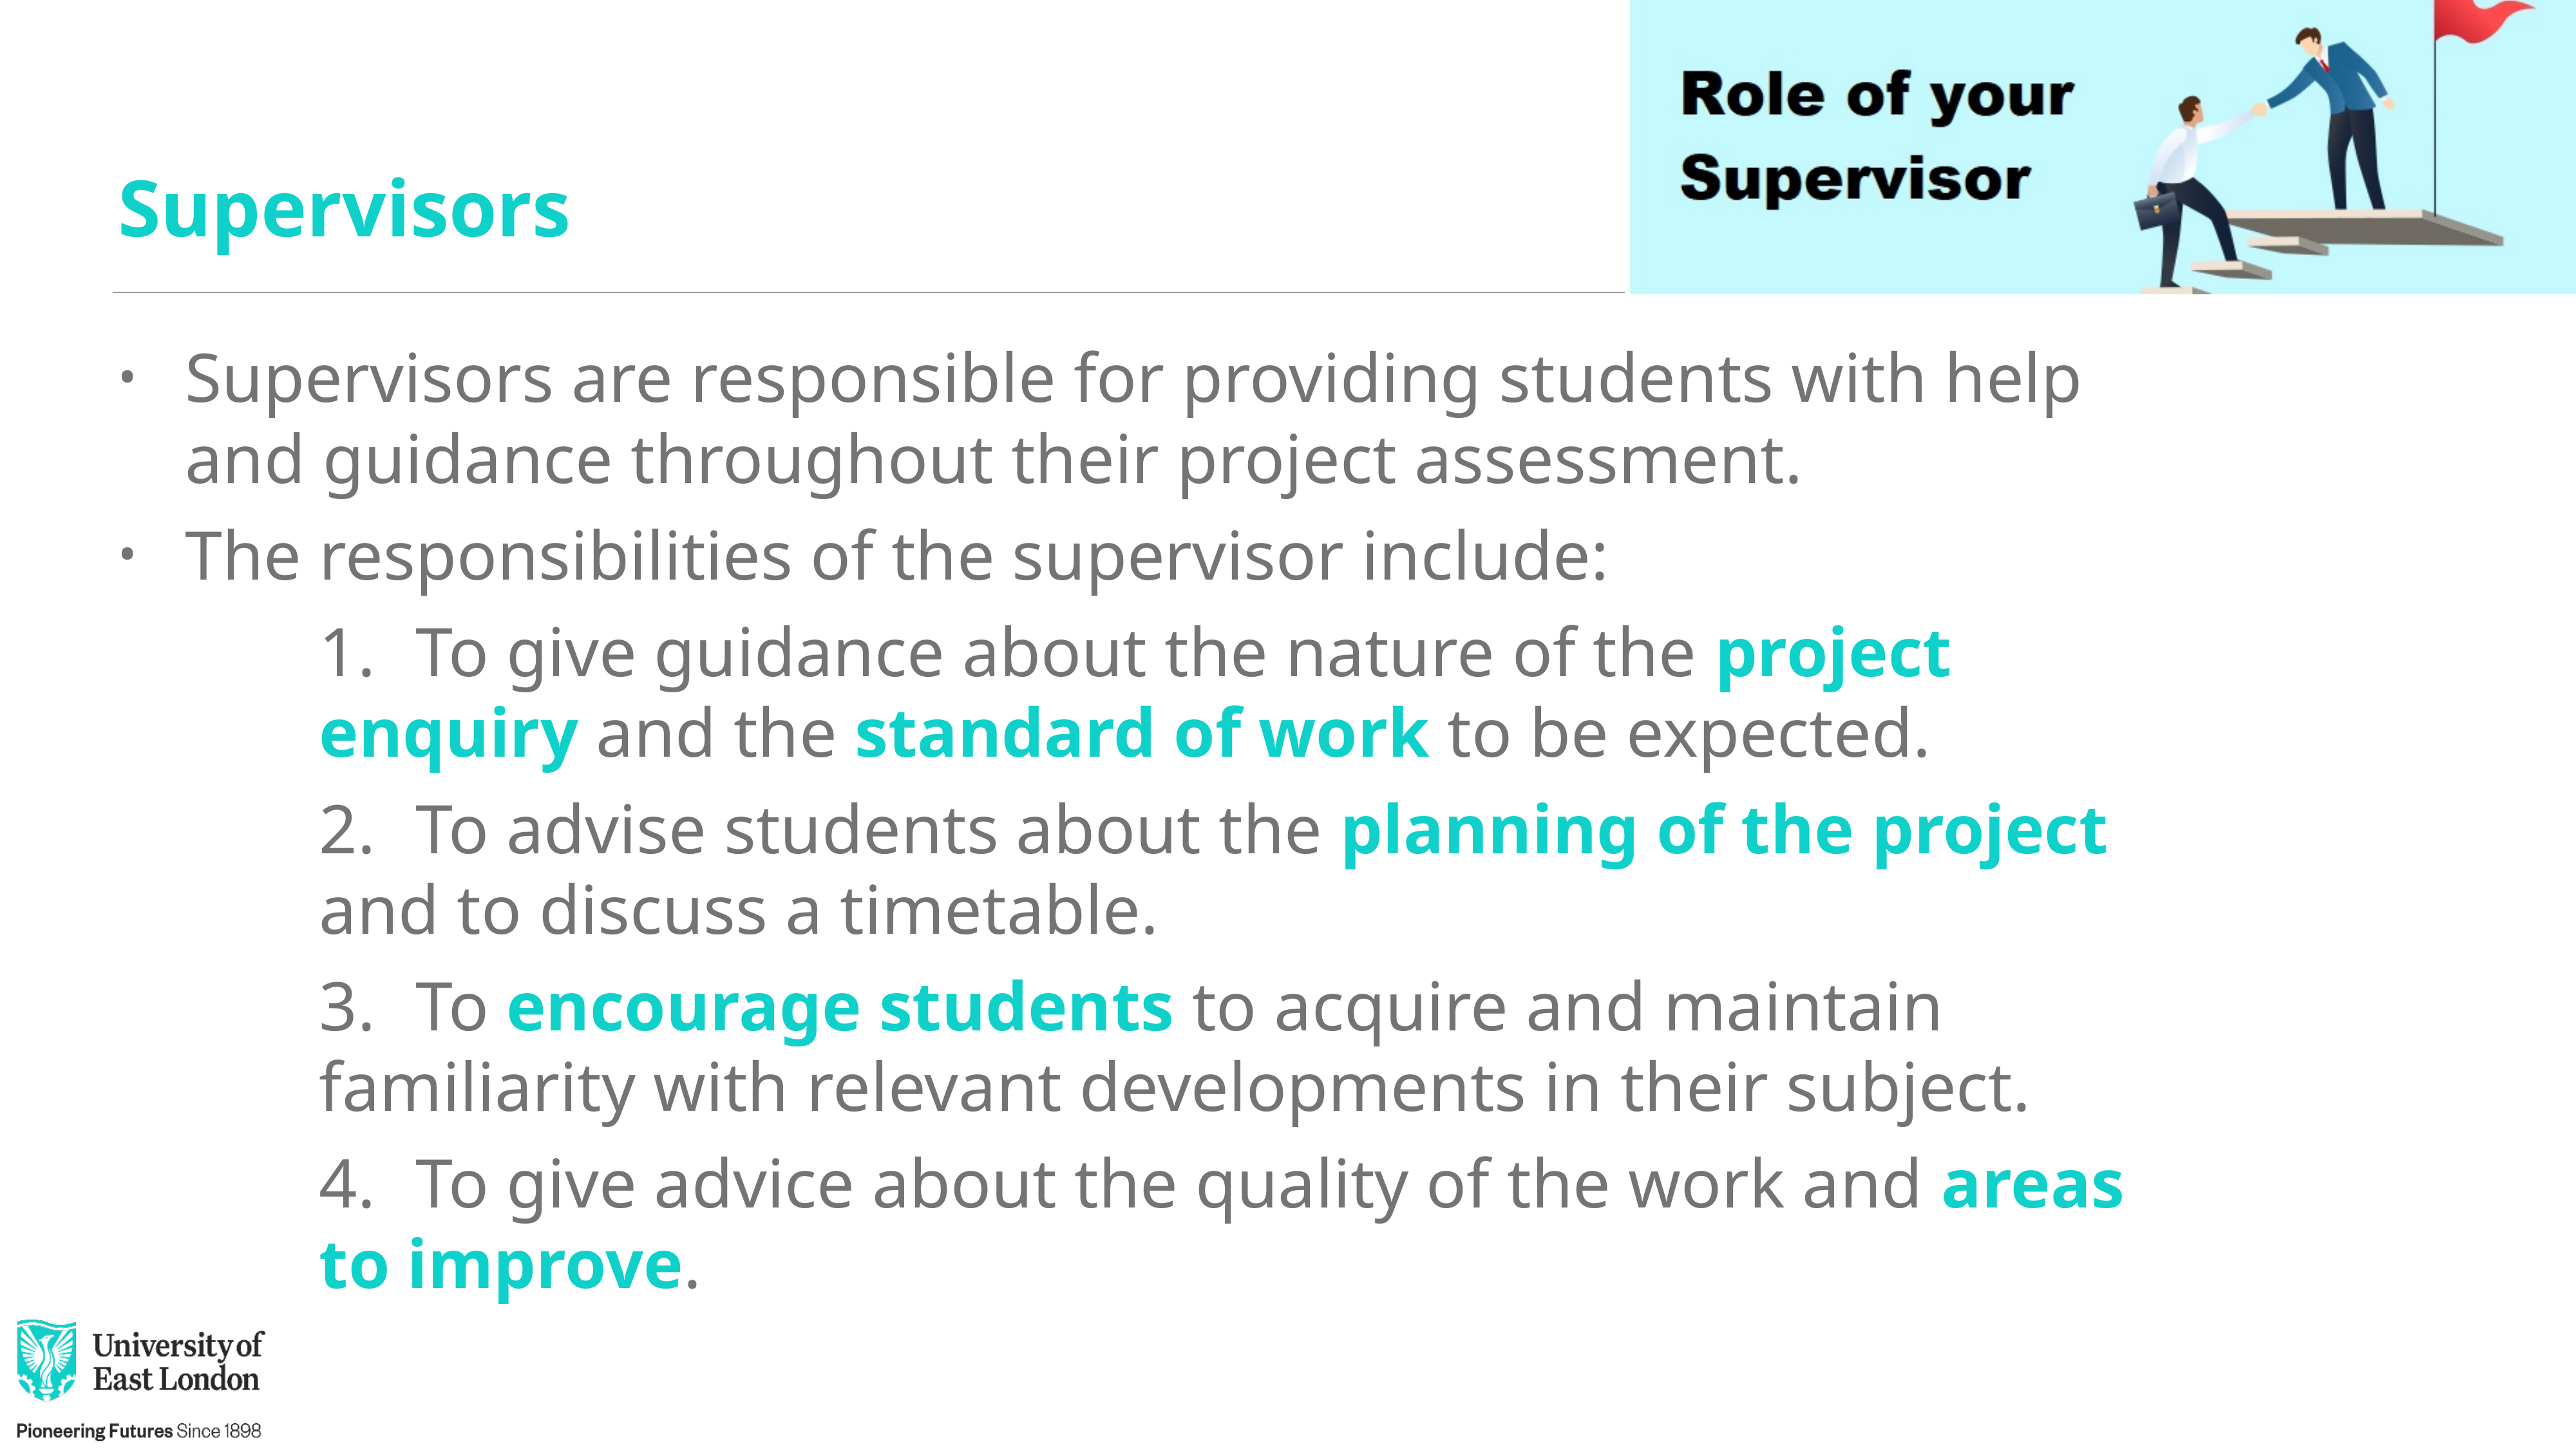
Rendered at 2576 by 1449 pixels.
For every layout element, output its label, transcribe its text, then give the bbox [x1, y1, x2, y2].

picture [1624, 0, 2576, 294]
picture [17, 1320, 265, 1441]
title Supervisors [112, 49, 1624, 258]
list Supervisors are responsible for providing students with help and guidance throughout their project assessment. The responsibilities of the supervisor include: 1. To give guidance about the nature of the project enquiry and the standard of work to be expected. 2. To advise students about the planning of the project and to discuss a timetable. 3. To encourage students to acquire and maintain familiarity with relevant developments in their subject. 4. To give advice about the quality of the work and areas to improve. [112, 329, 2200, 1321]
